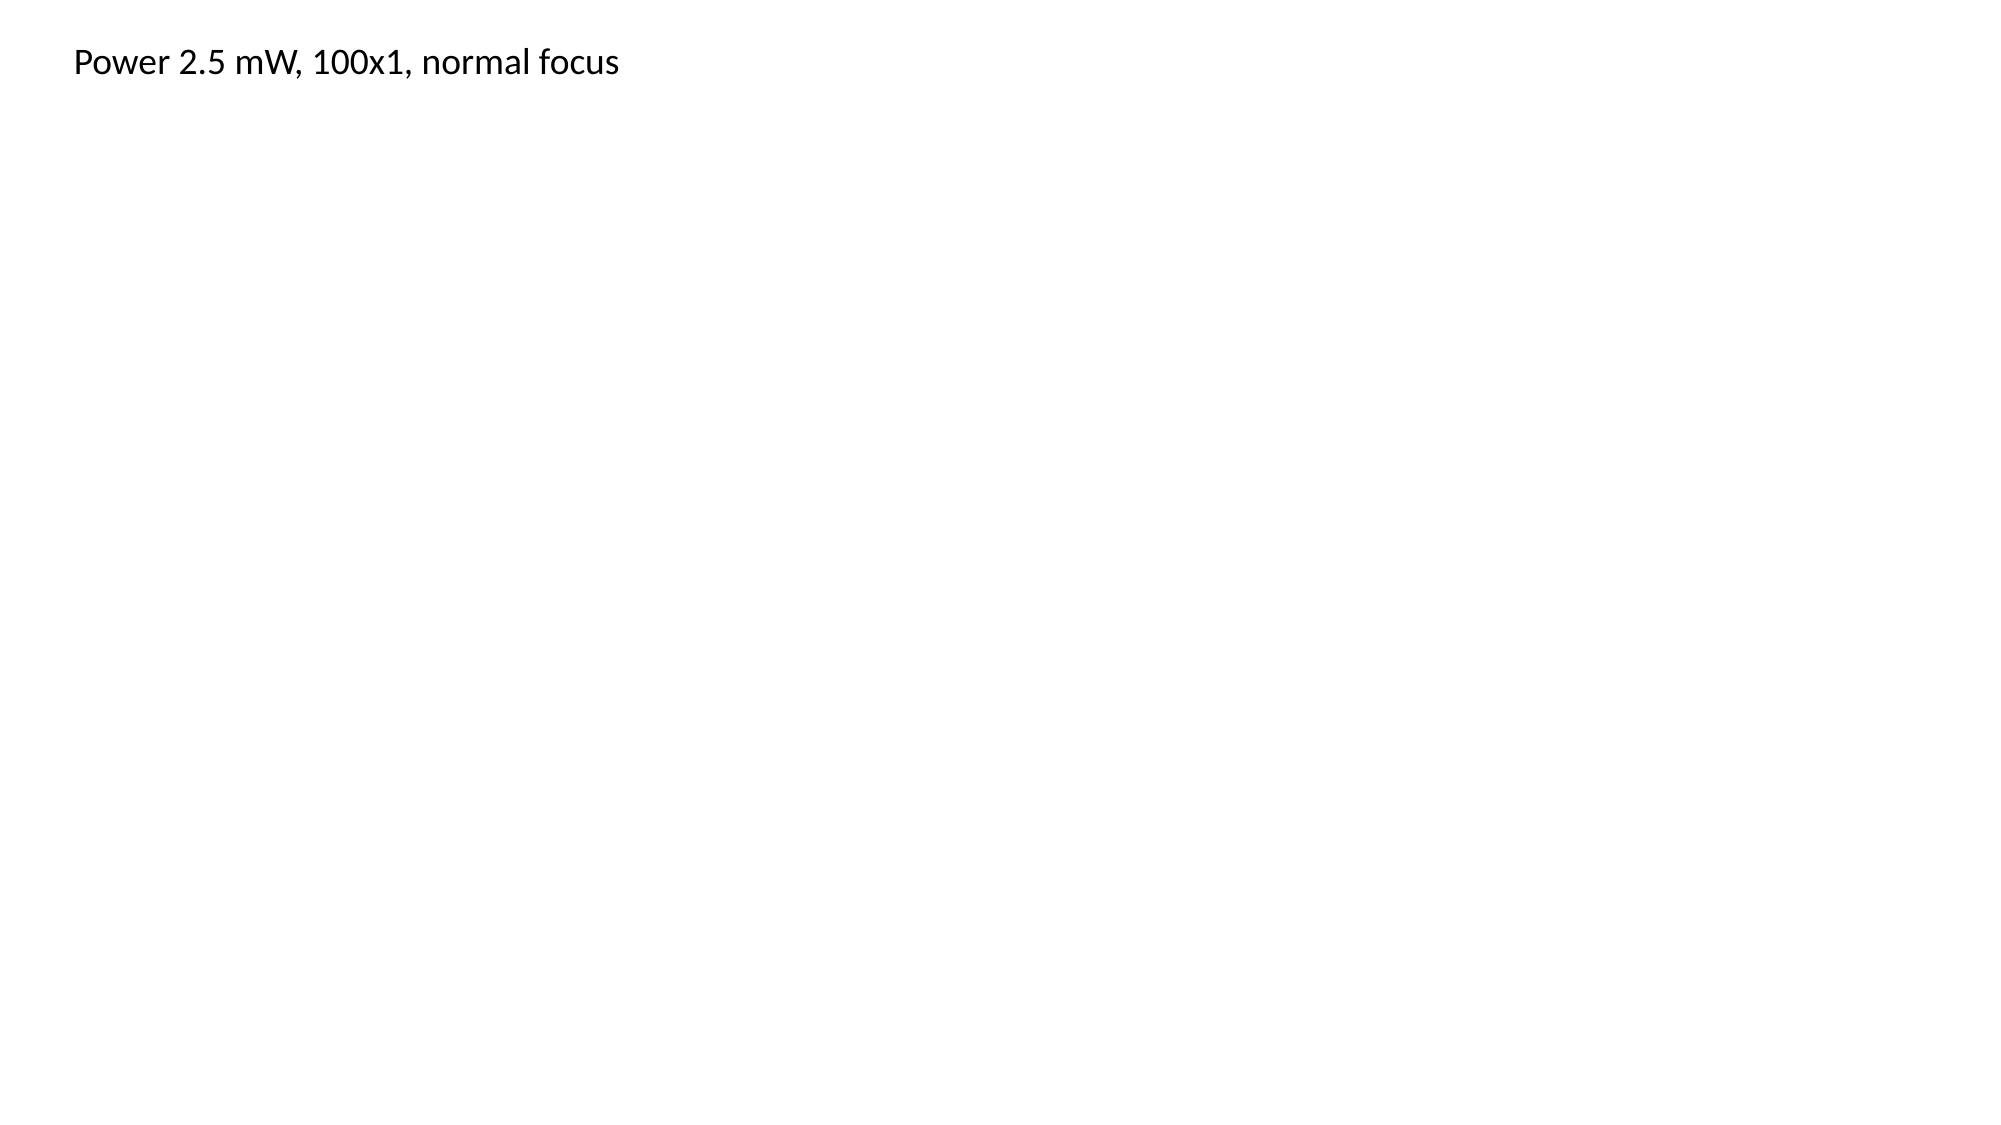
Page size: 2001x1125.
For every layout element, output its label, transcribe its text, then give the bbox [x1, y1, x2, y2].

text_box Power 2.5 mW, 100x1, normal focus [58, 29, 829, 90]
